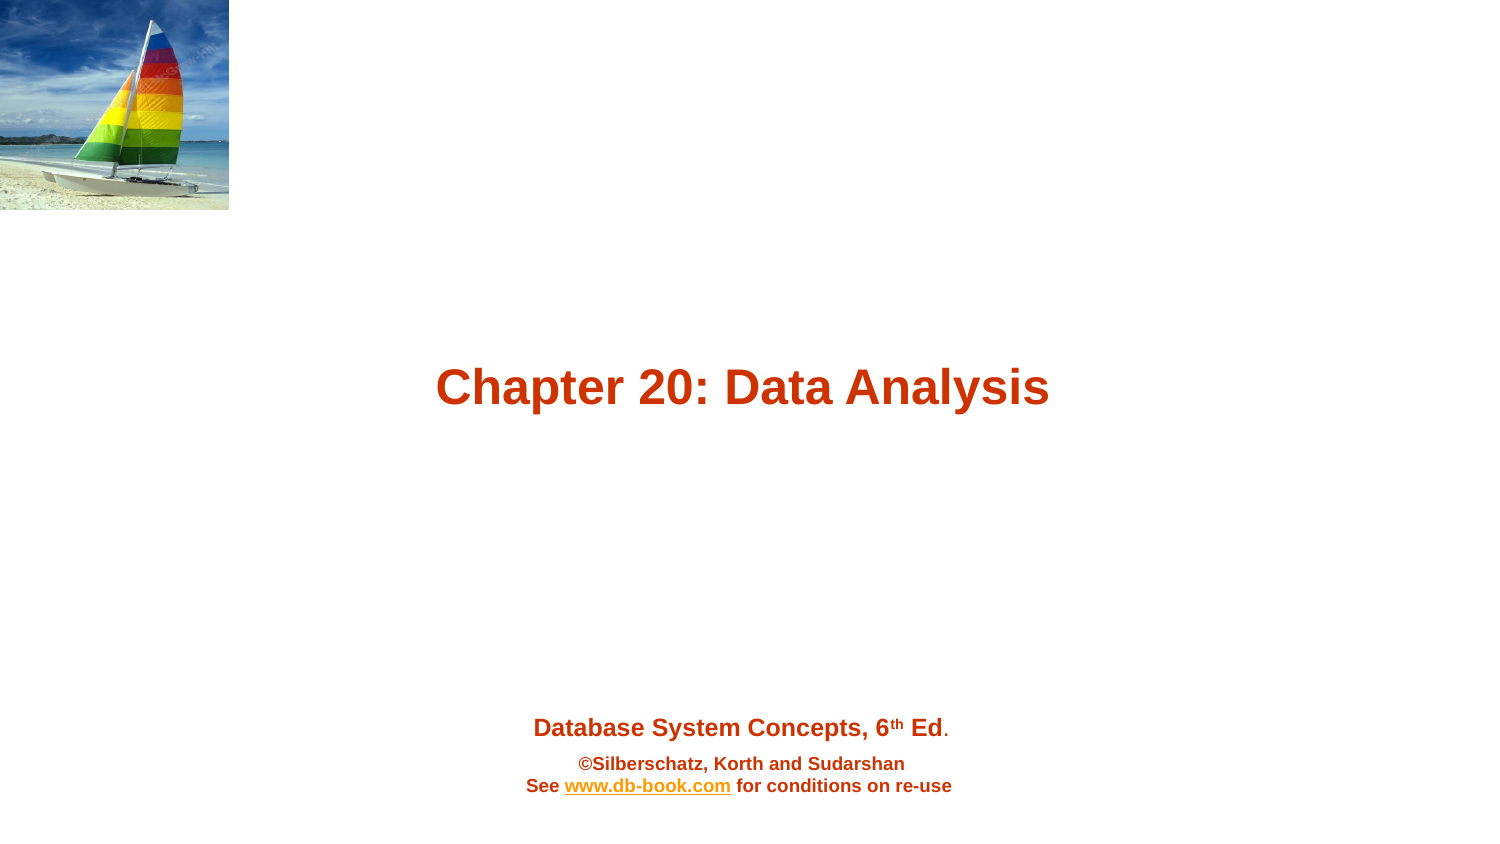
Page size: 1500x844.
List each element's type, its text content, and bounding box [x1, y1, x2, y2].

picture [0, 0, 229, 210]
title Chapter 20: Data Analysis [112, 281, 1388, 423]
